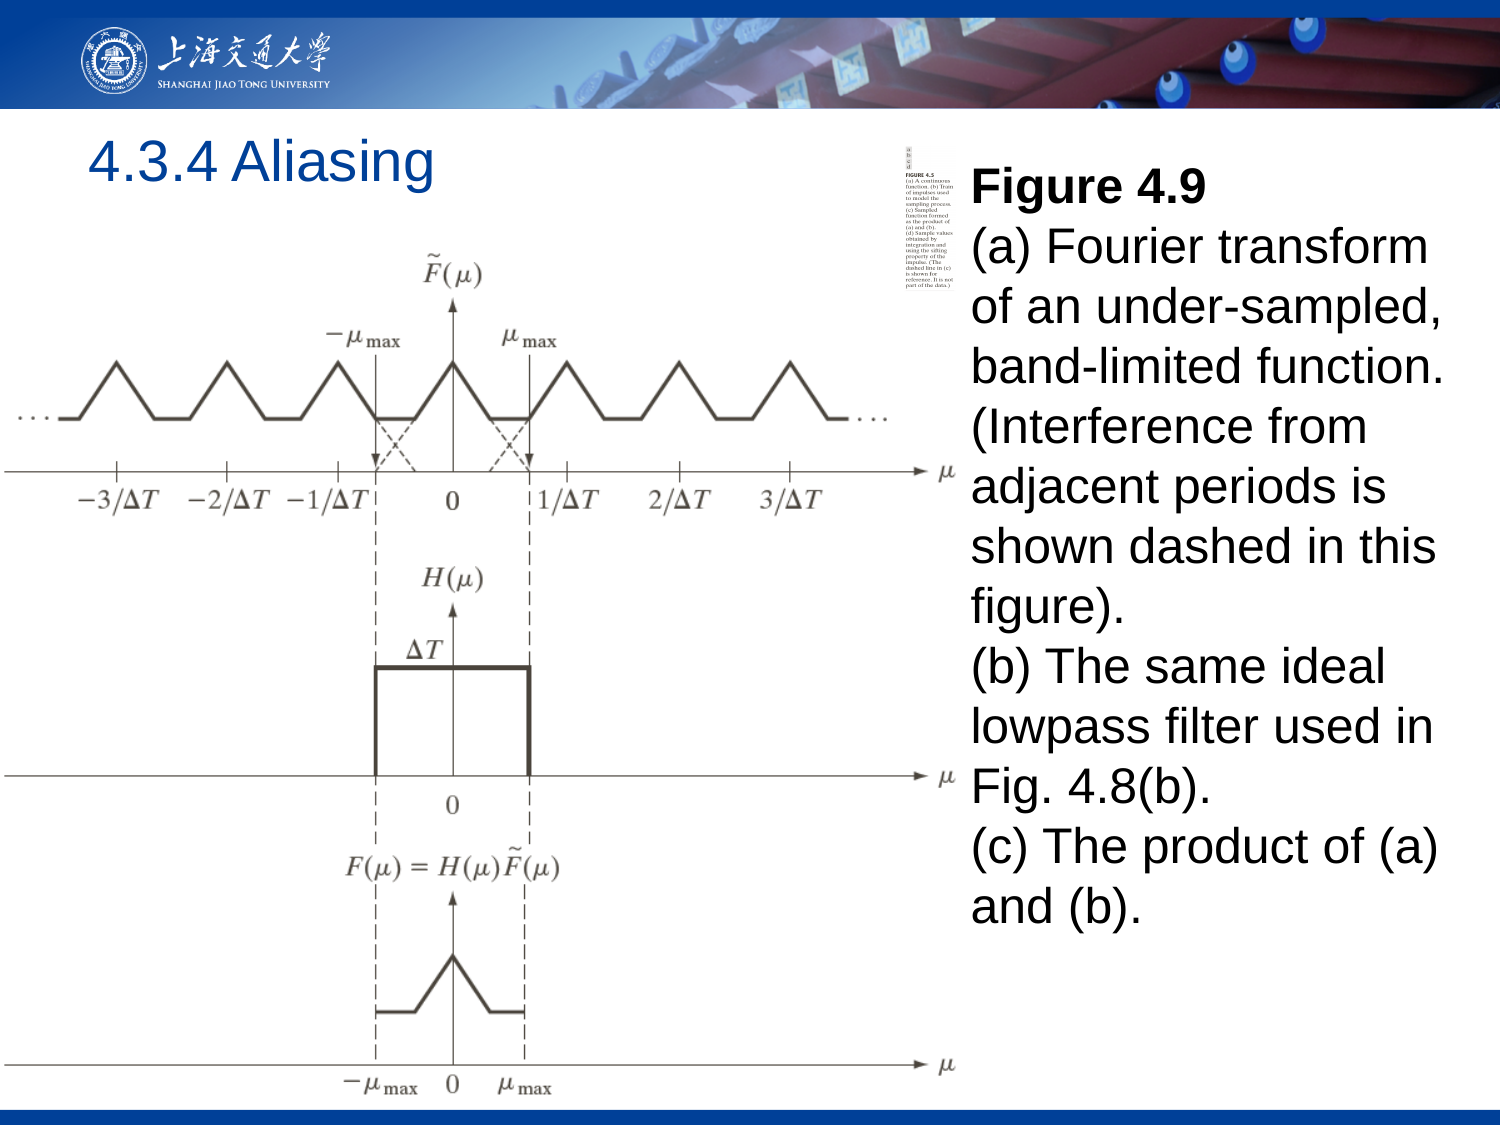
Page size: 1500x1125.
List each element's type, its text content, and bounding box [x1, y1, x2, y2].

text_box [961, 539, 1034, 573]
picture [0, 18, 1500, 109]
text_box Figure 4.9 (a) Fourier transform of an under-sampled, band-limited function. (Interference from adjacent periods is shown dashed in this figure). (b) The same ideal lowpass filter used in Fig. 4.8(b). (c) The product of (a) and (b). [956, 145, 1490, 941]
text_box 4.3.4 Aliasing [74, 115, 452, 201]
picture [4, 145, 961, 1105]
